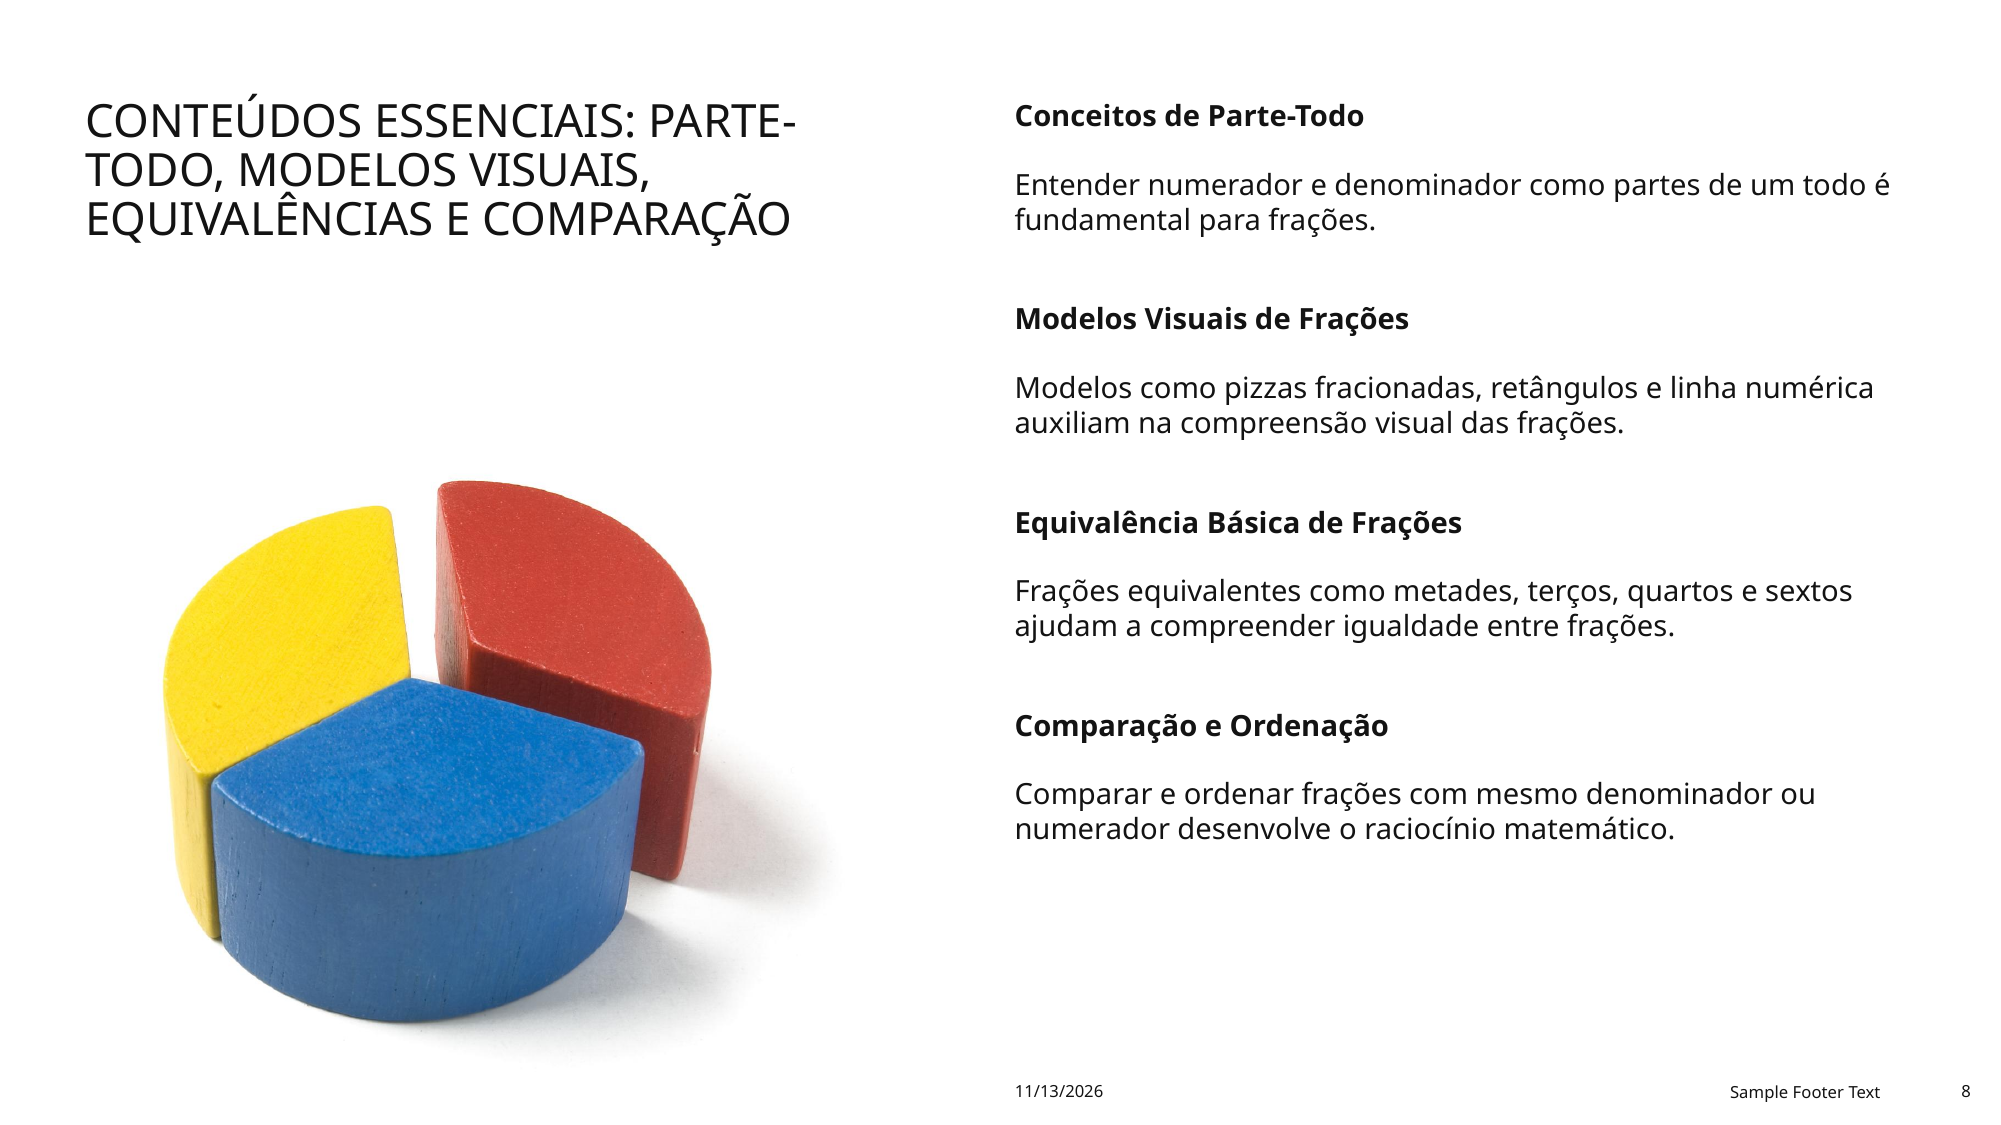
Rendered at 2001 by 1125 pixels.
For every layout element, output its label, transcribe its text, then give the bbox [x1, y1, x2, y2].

footer Sample Footer Text [1458, 1064, 1896, 1120]
picture [0, 376, 867, 1125]
slide_number 8 [1910, 1064, 1986, 1120]
text_box Conceitos de Parte-Todo Entender numerador e denominador como partes de um todo é fundamental para frações. Modelos Visuais de Frações Modelos como pizzas fracionadas, retângulos e linha numérica auxiliam na compreensão visual das frações. Equivalência Básica de Frações Frações equivalentes como metades, terços, quartos e sextos ajudam a compreender igualdade entre frações. Comparação e Ordenação Comparar e ordenar frações com mesmo denominador ou numerador desenvolve o raciocínio matemático. [999, 90, 1917, 1039]
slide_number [999, 1065, 1435, 1121]
title Conteúdos essenciais: parte-todo, modelos visuais, equivalências e comparação [70, 90, 867, 329]
